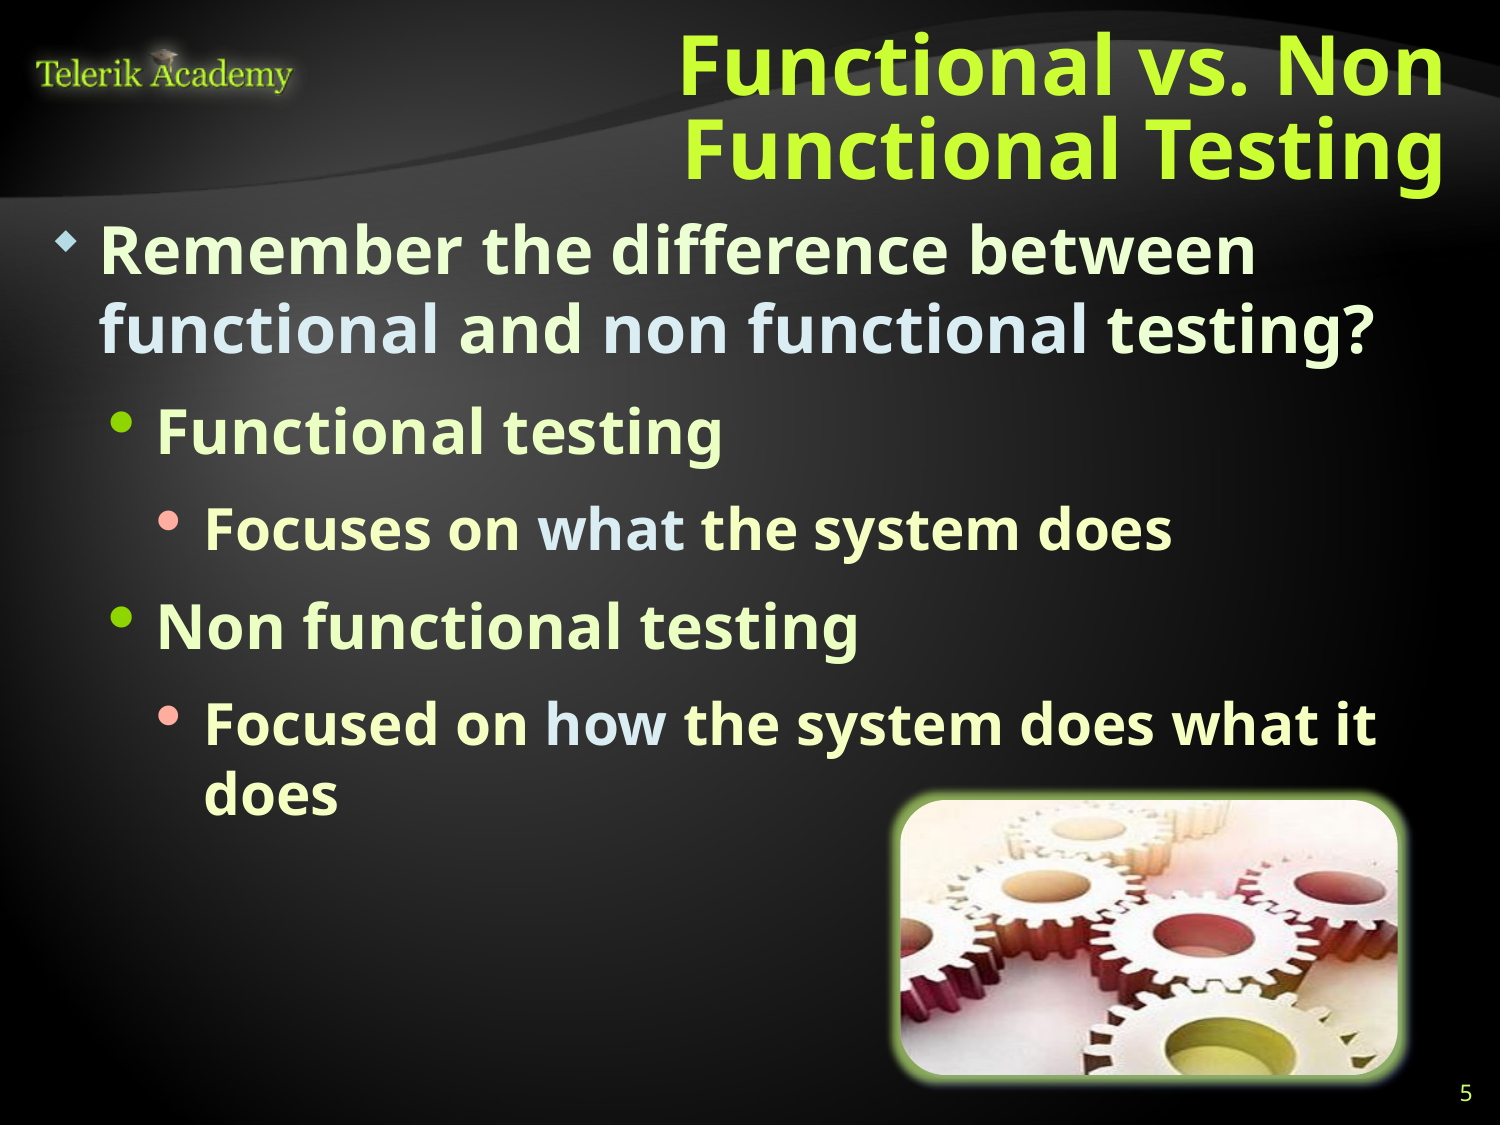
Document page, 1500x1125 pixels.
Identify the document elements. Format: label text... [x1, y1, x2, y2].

slide_number 5 [1412, 1074, 1488, 1113]
list Remember the difference between functional and non functional testing? Functional testing Focuses on what the system does Non functional testing Focused on how the system does what it does [37, 200, 1463, 1100]
picture [0, 0, 1500, 1125]
title Functional vs. Non Functional Testing [300, 37, 1463, 188]
